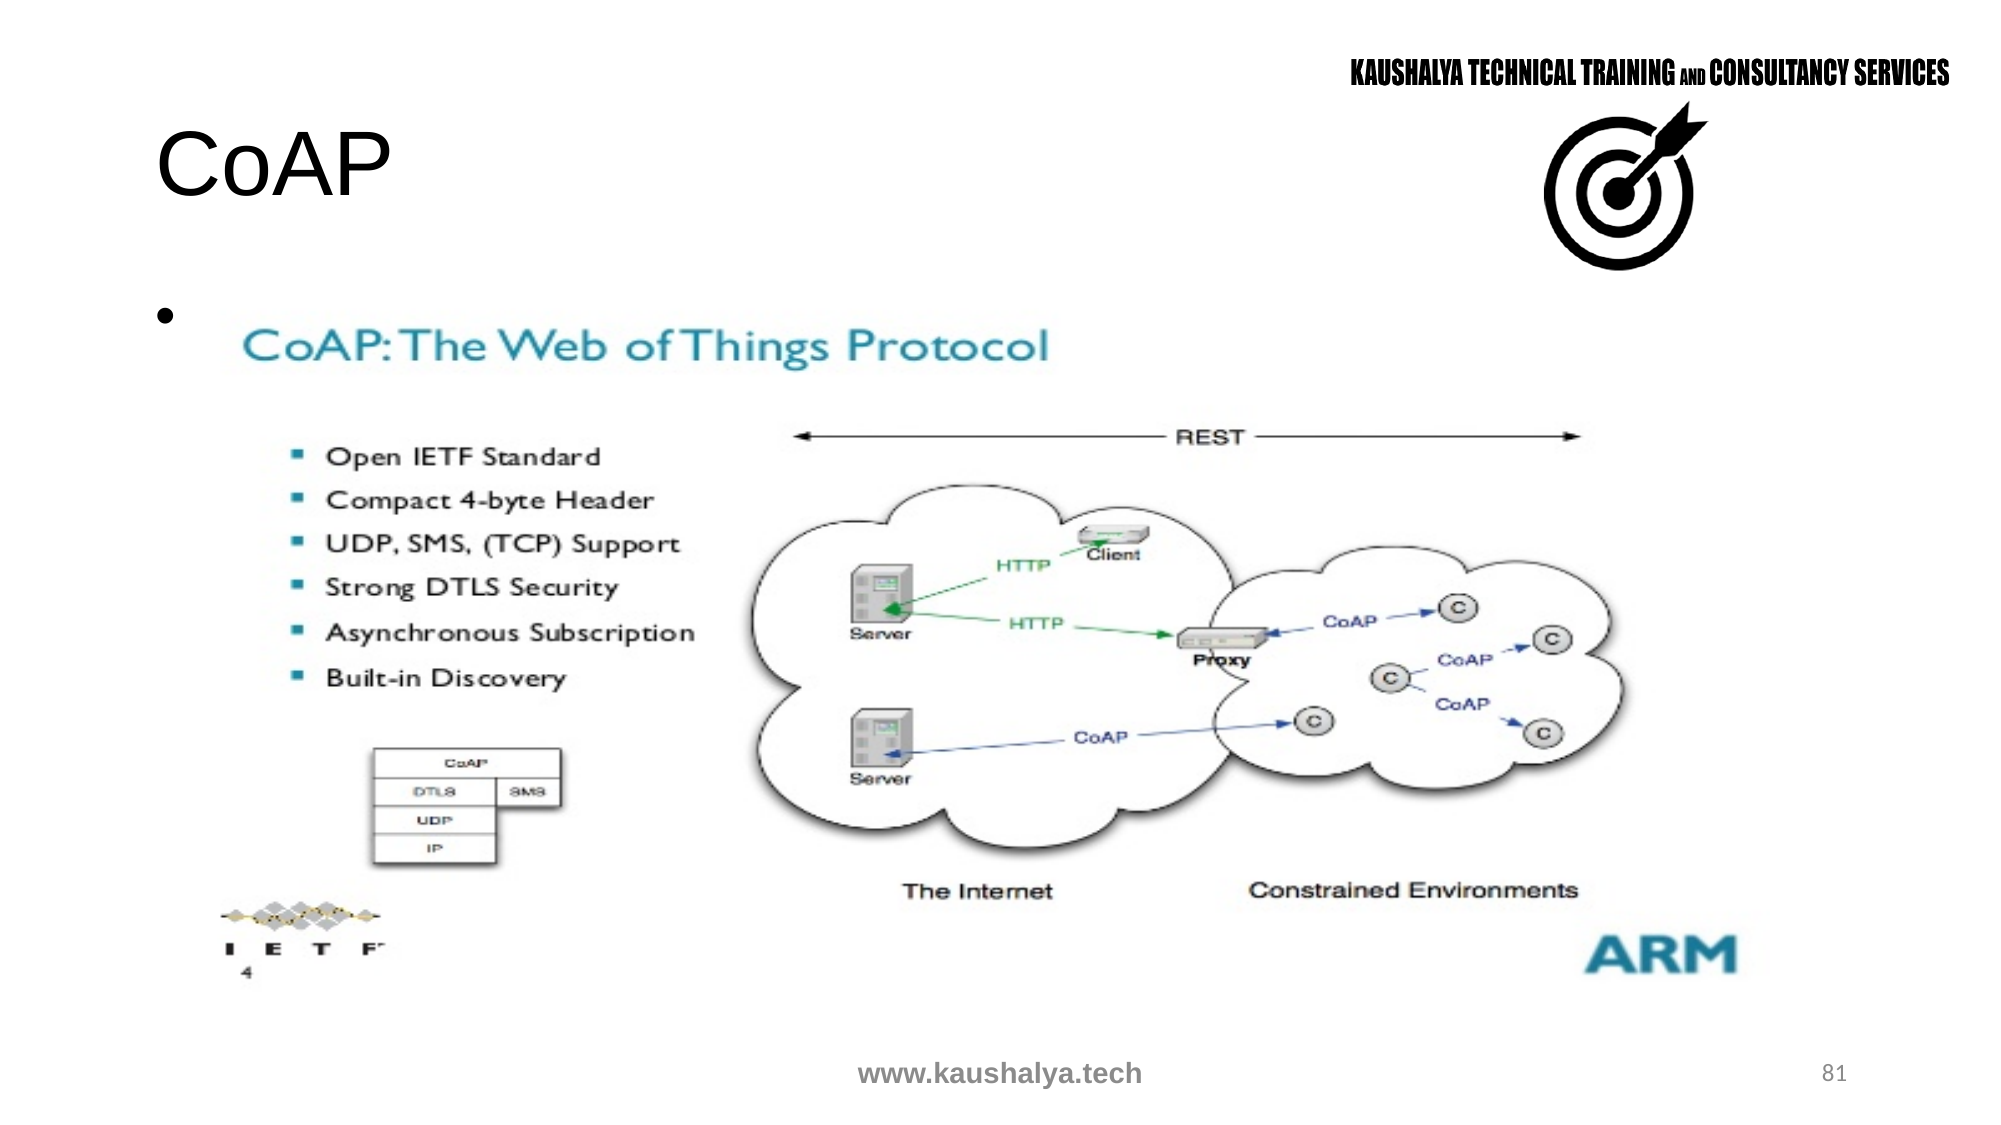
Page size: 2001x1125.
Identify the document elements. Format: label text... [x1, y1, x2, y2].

picture [182, 33, 1976, 993]
footer www.kaushalya.tech [663, 1041, 1338, 1103]
list [140, 280, 1863, 1014]
title CoAP [140, 53, 1320, 278]
slide_number 81 [1413, 1041, 1863, 1103]
